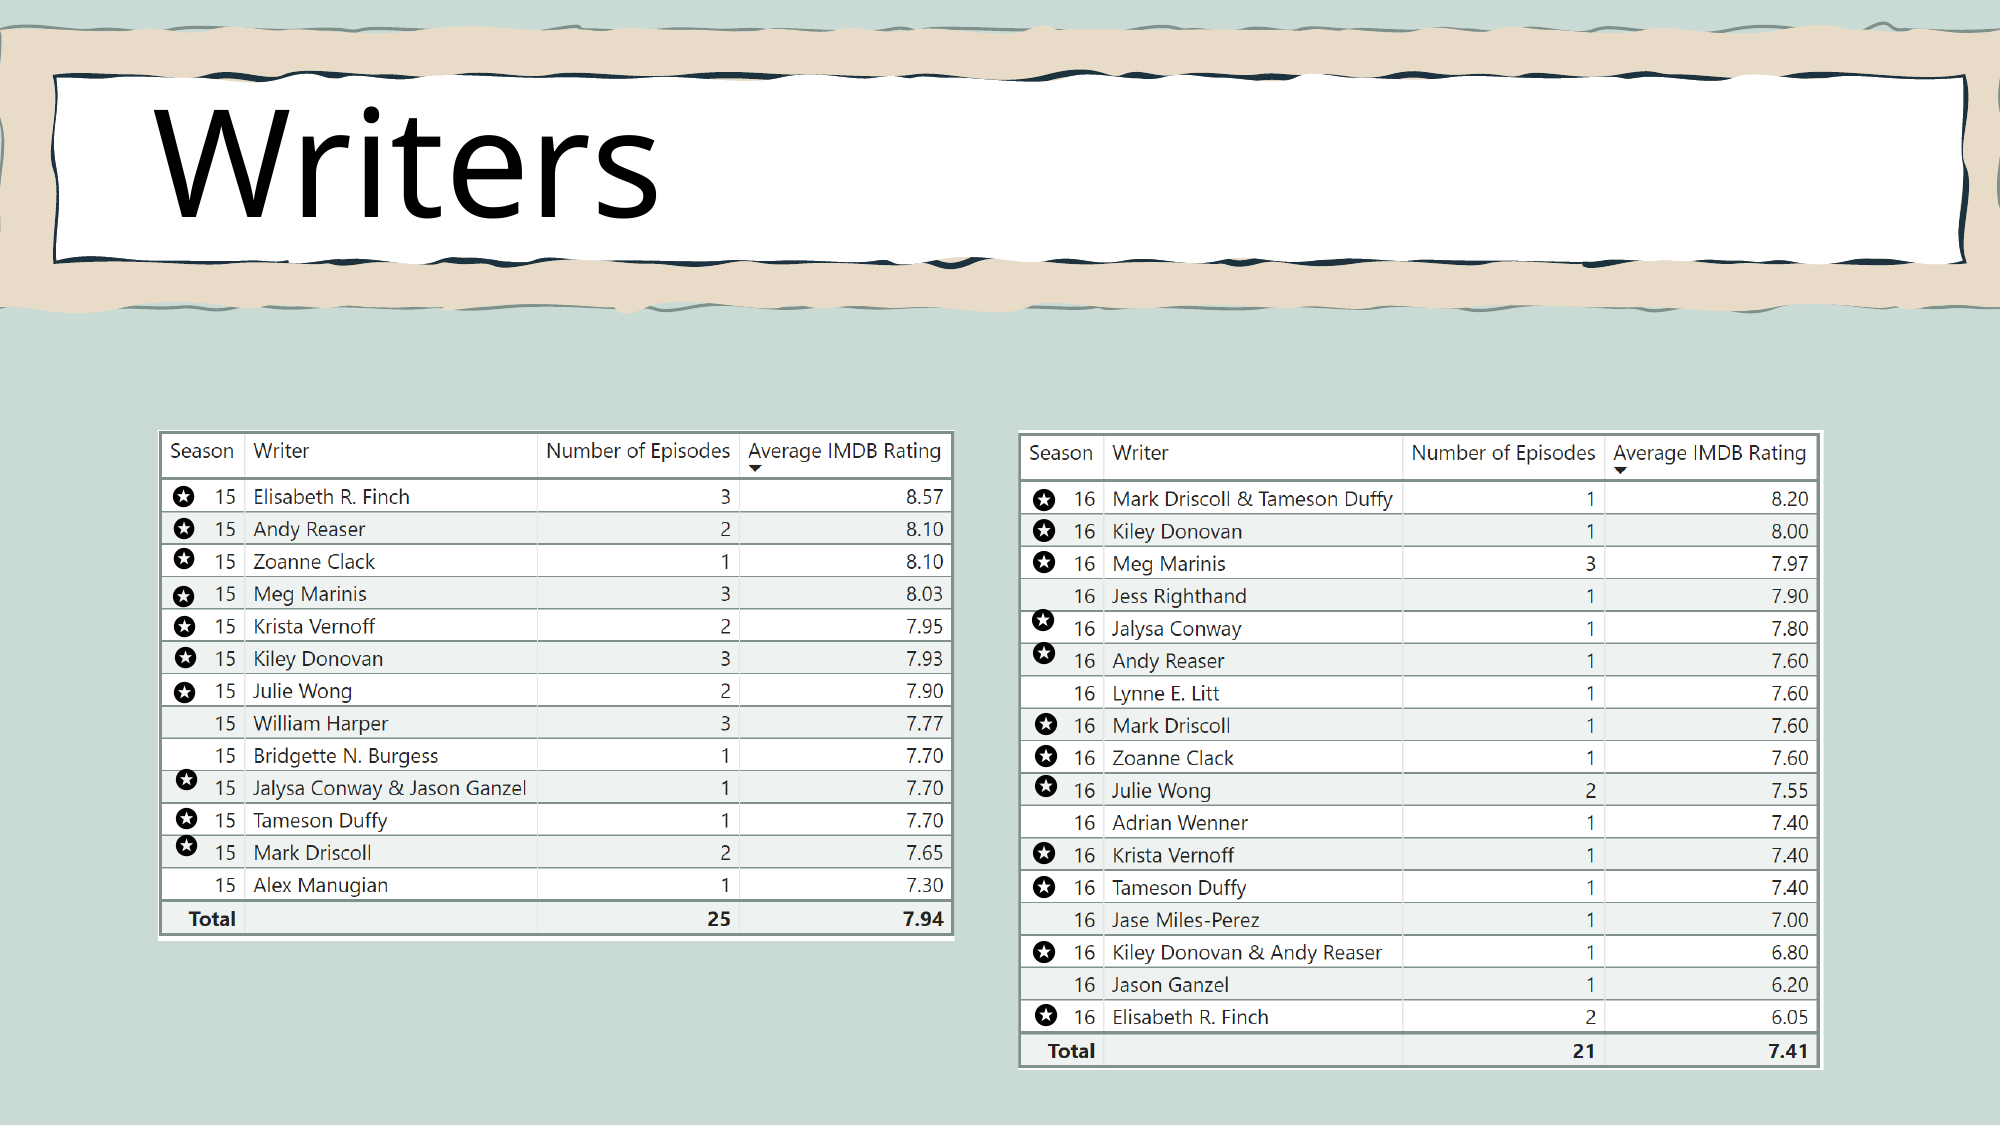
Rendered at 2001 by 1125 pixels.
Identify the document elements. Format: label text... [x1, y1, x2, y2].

text_box [52, 74, 137, 263]
picture [1017, 429, 1825, 1070]
title Writers [137, 59, 1863, 278]
text_box [0, 21, 2000, 314]
text_box [1863, 75, 1968, 265]
picture [157, 429, 956, 942]
